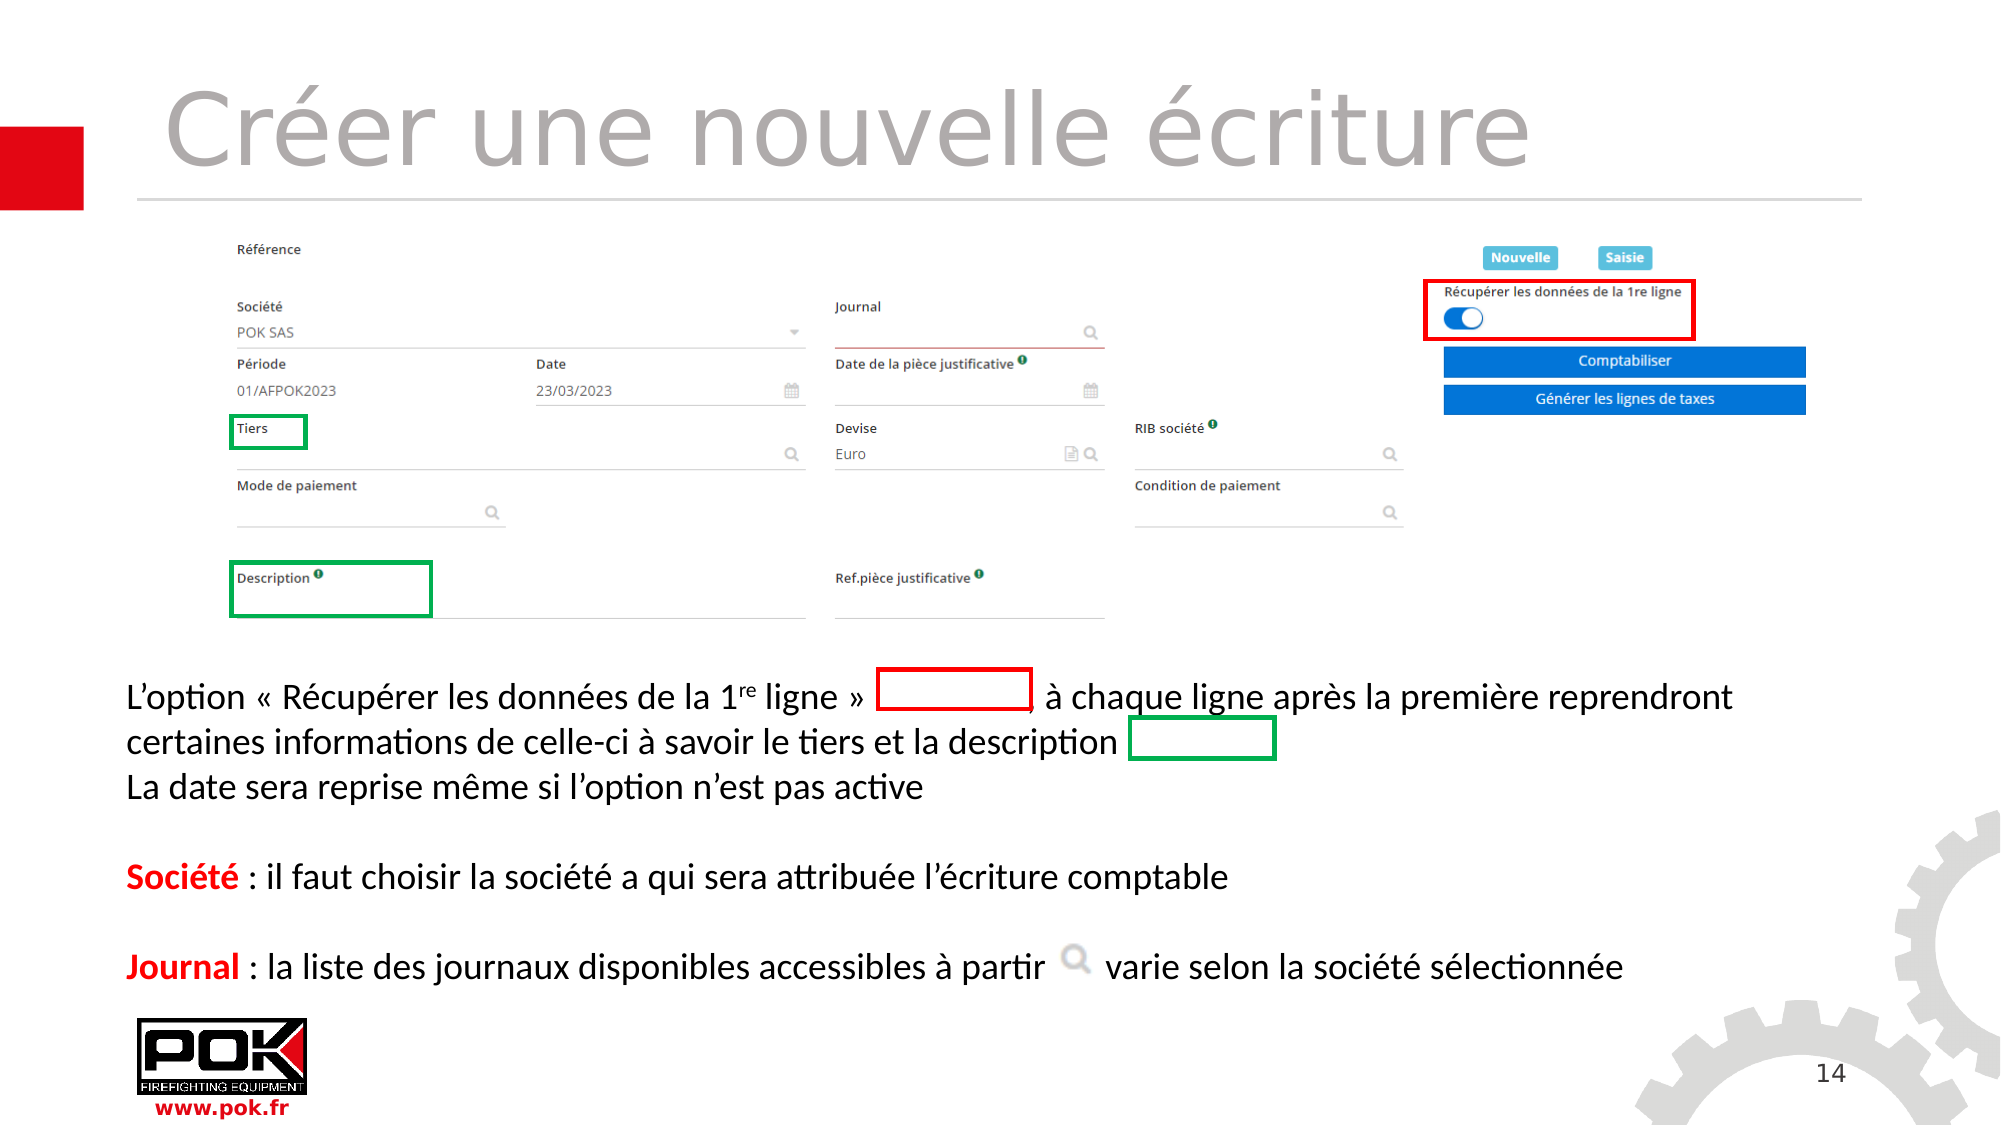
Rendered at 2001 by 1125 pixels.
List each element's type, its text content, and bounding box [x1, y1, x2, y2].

text_box [877, 669, 1032, 710]
picture [1049, 923, 1104, 991]
title Créer une nouvelle écriture [148, 72, 2000, 195]
picture [1618, 805, 2001, 1125]
text_box [1129, 716, 1275, 760]
picture [137, 1039, 307, 1095]
text_box L’option « Récupérer les données de la 1re ligne » , à chaque ligne après la première reprendront certaines informations de celle-ci à savoir le tiers et la description La date sera reprise même si l’option n’est pas active Société : il faut choisir la société a qui sera attribuée l’écriture comptable Journal : la liste des journaux disponibles accessibles à partir varie selon la société sélectionnée [111, 664, 1886, 1039]
picture [221, 228, 1815, 630]
slide_number 14 [1412, 1042, 1863, 1103]
